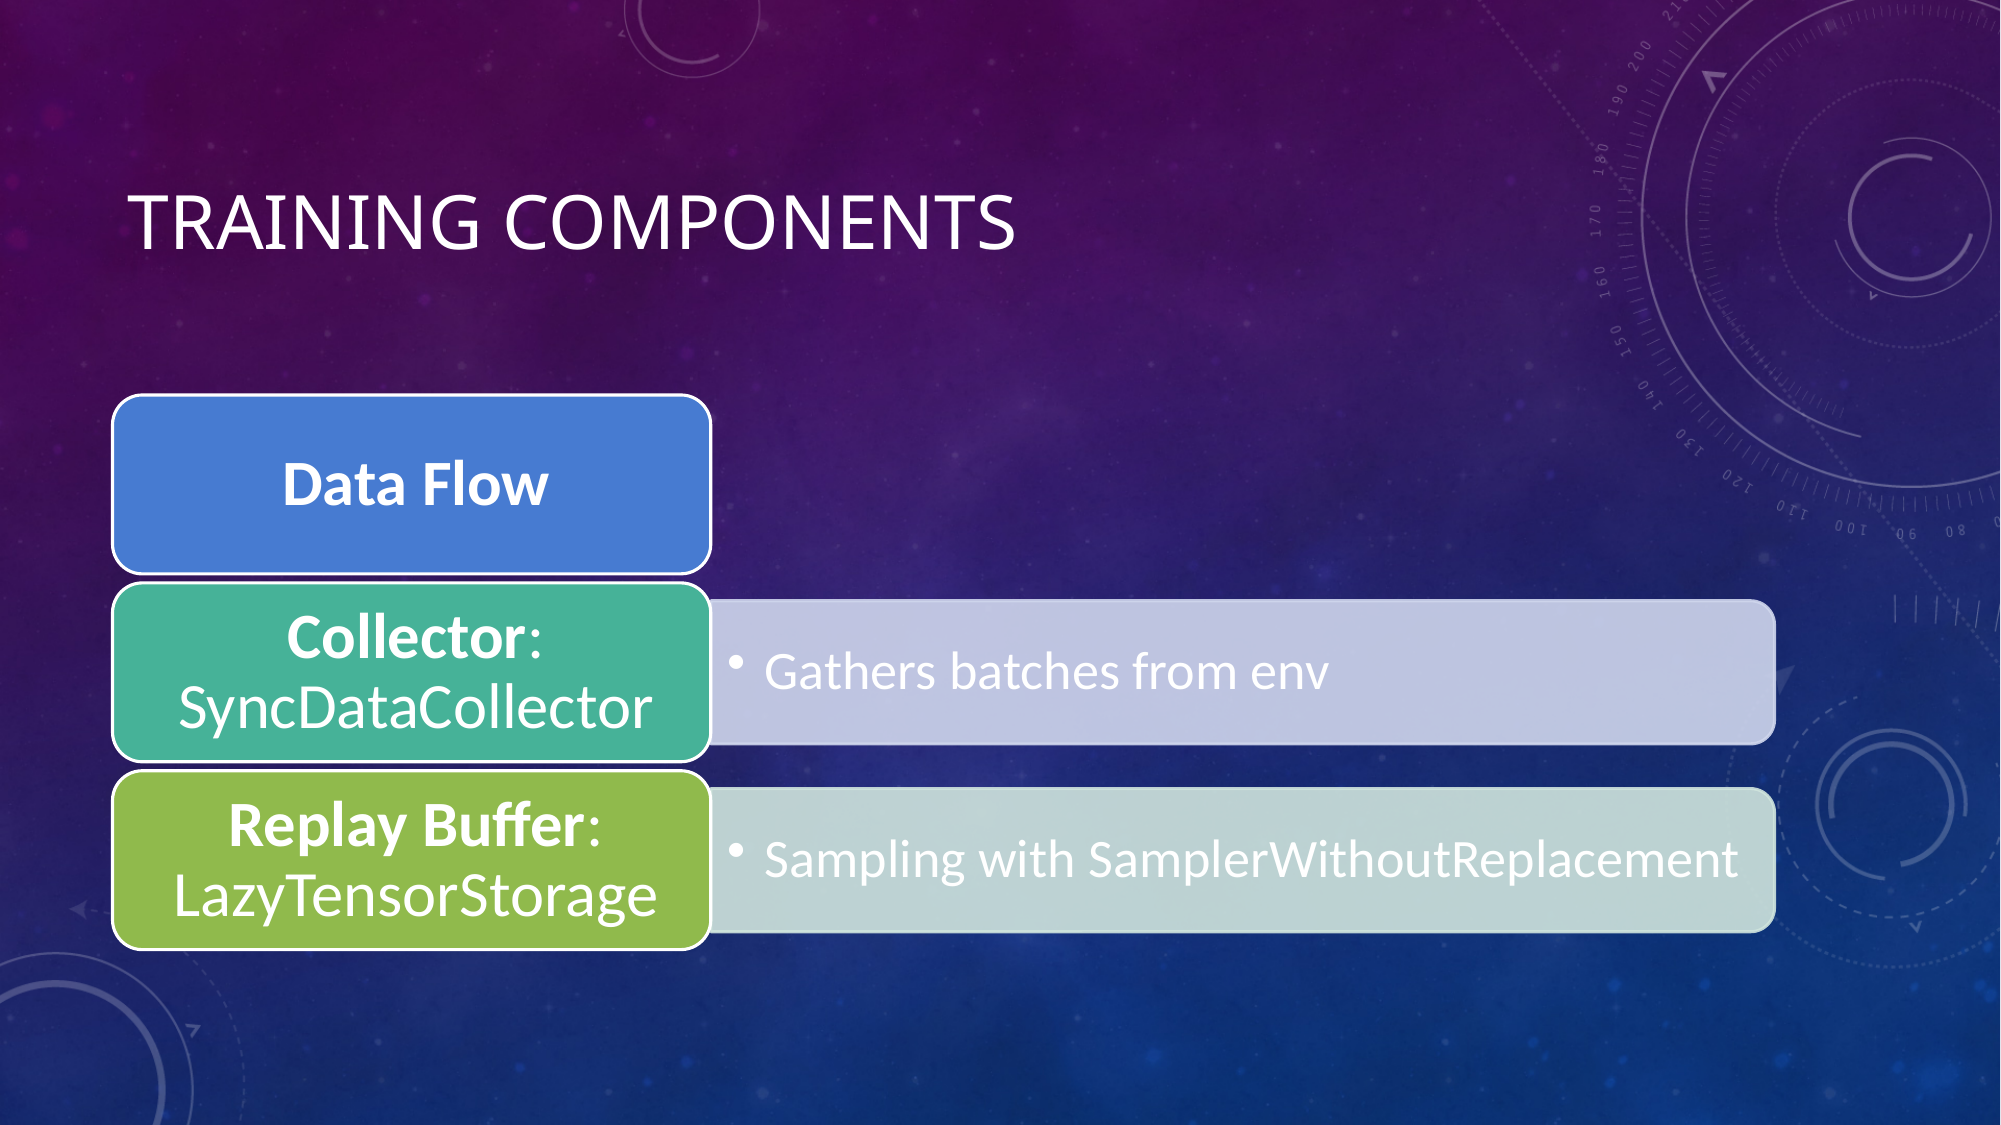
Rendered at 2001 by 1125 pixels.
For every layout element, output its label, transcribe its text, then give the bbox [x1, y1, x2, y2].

picture [0, 0, 2001, 1125]
title Training components [112, 99, 1775, 339]
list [112, 394, 1775, 951]
